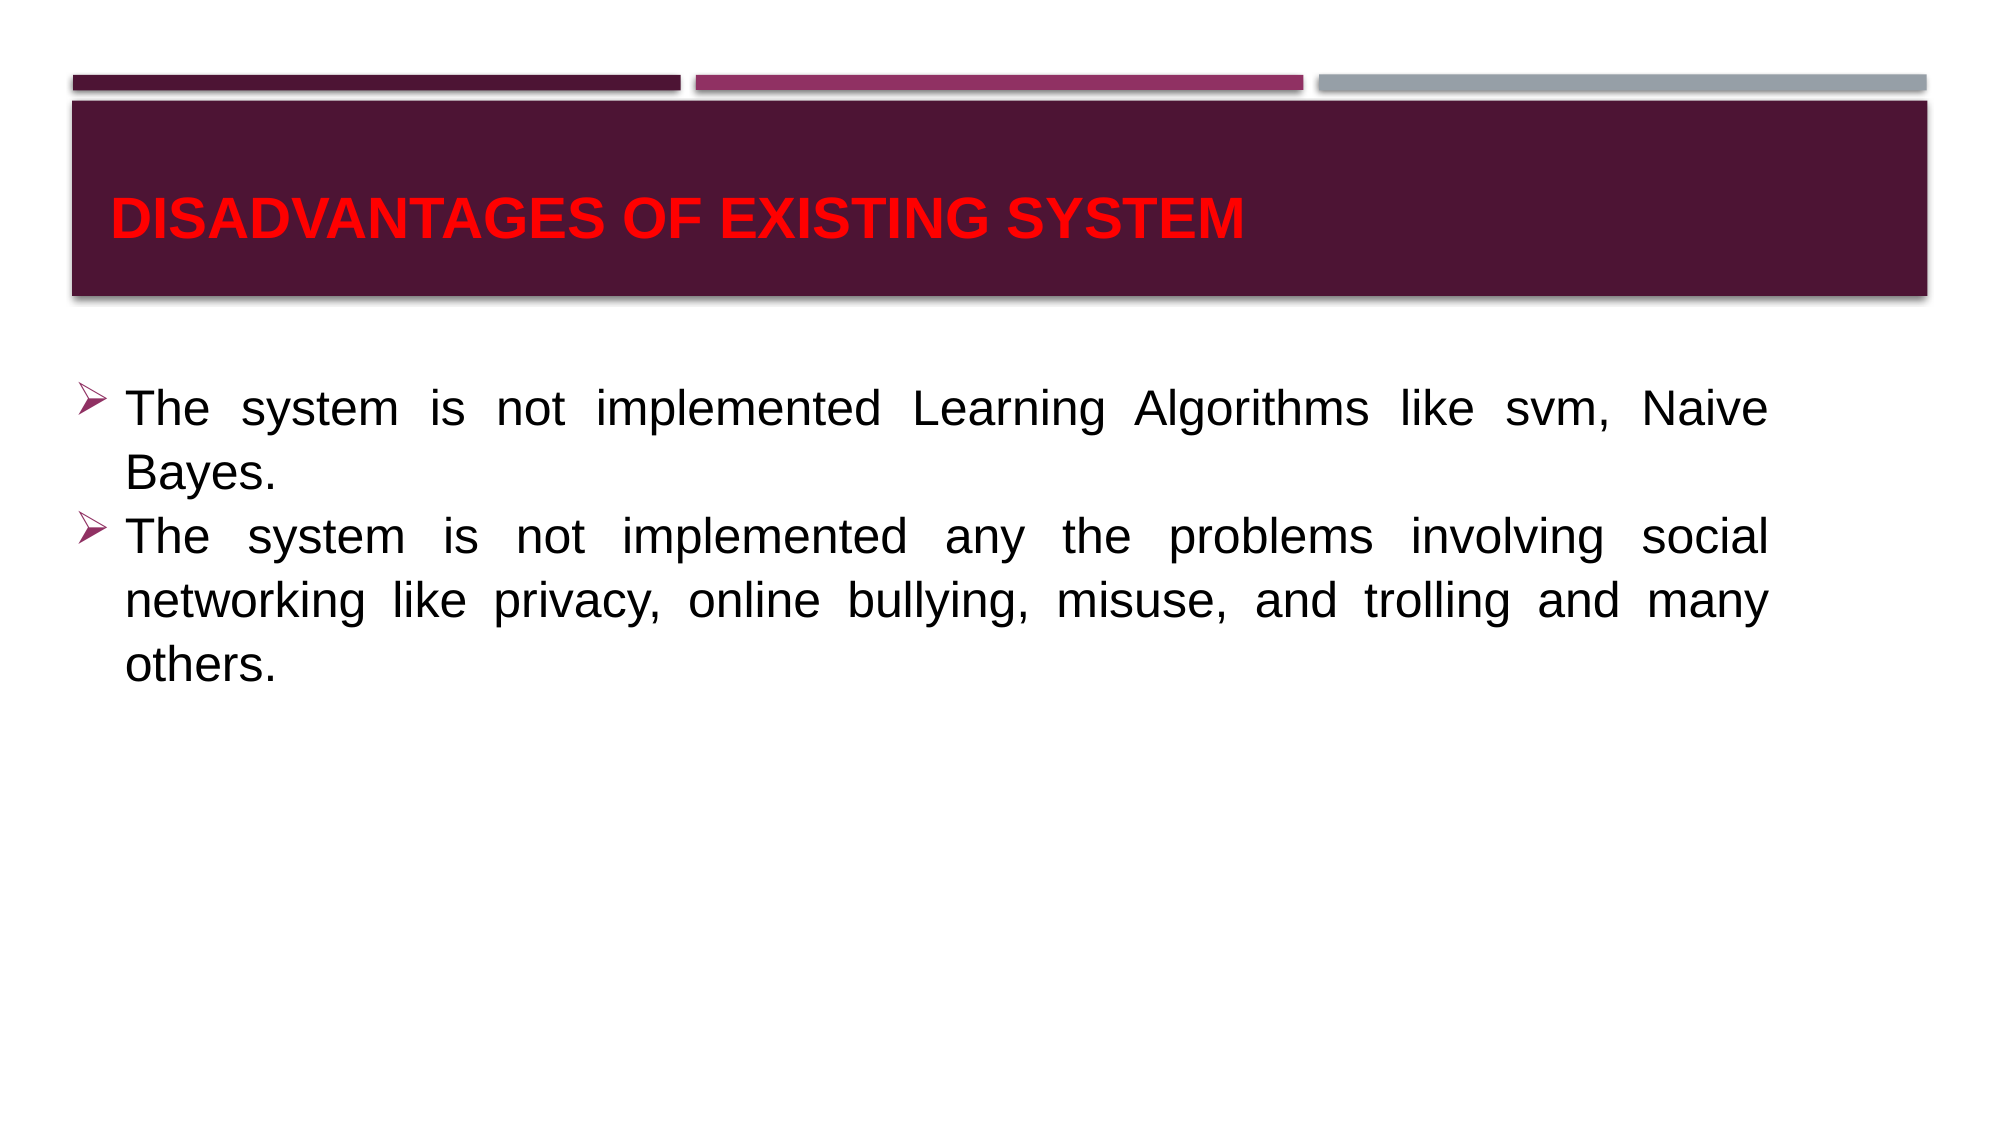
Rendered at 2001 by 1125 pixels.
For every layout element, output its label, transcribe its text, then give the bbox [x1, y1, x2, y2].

list The system is not implemented Learning Algorithms like svm, Naive Bayes. The system is not implemented any the problems involving social networking like privacy, online bullying, misuse, and trolling and many others. [59, 174, 1785, 889]
title Disadvantages of existing system [95, 91, 1905, 258]
